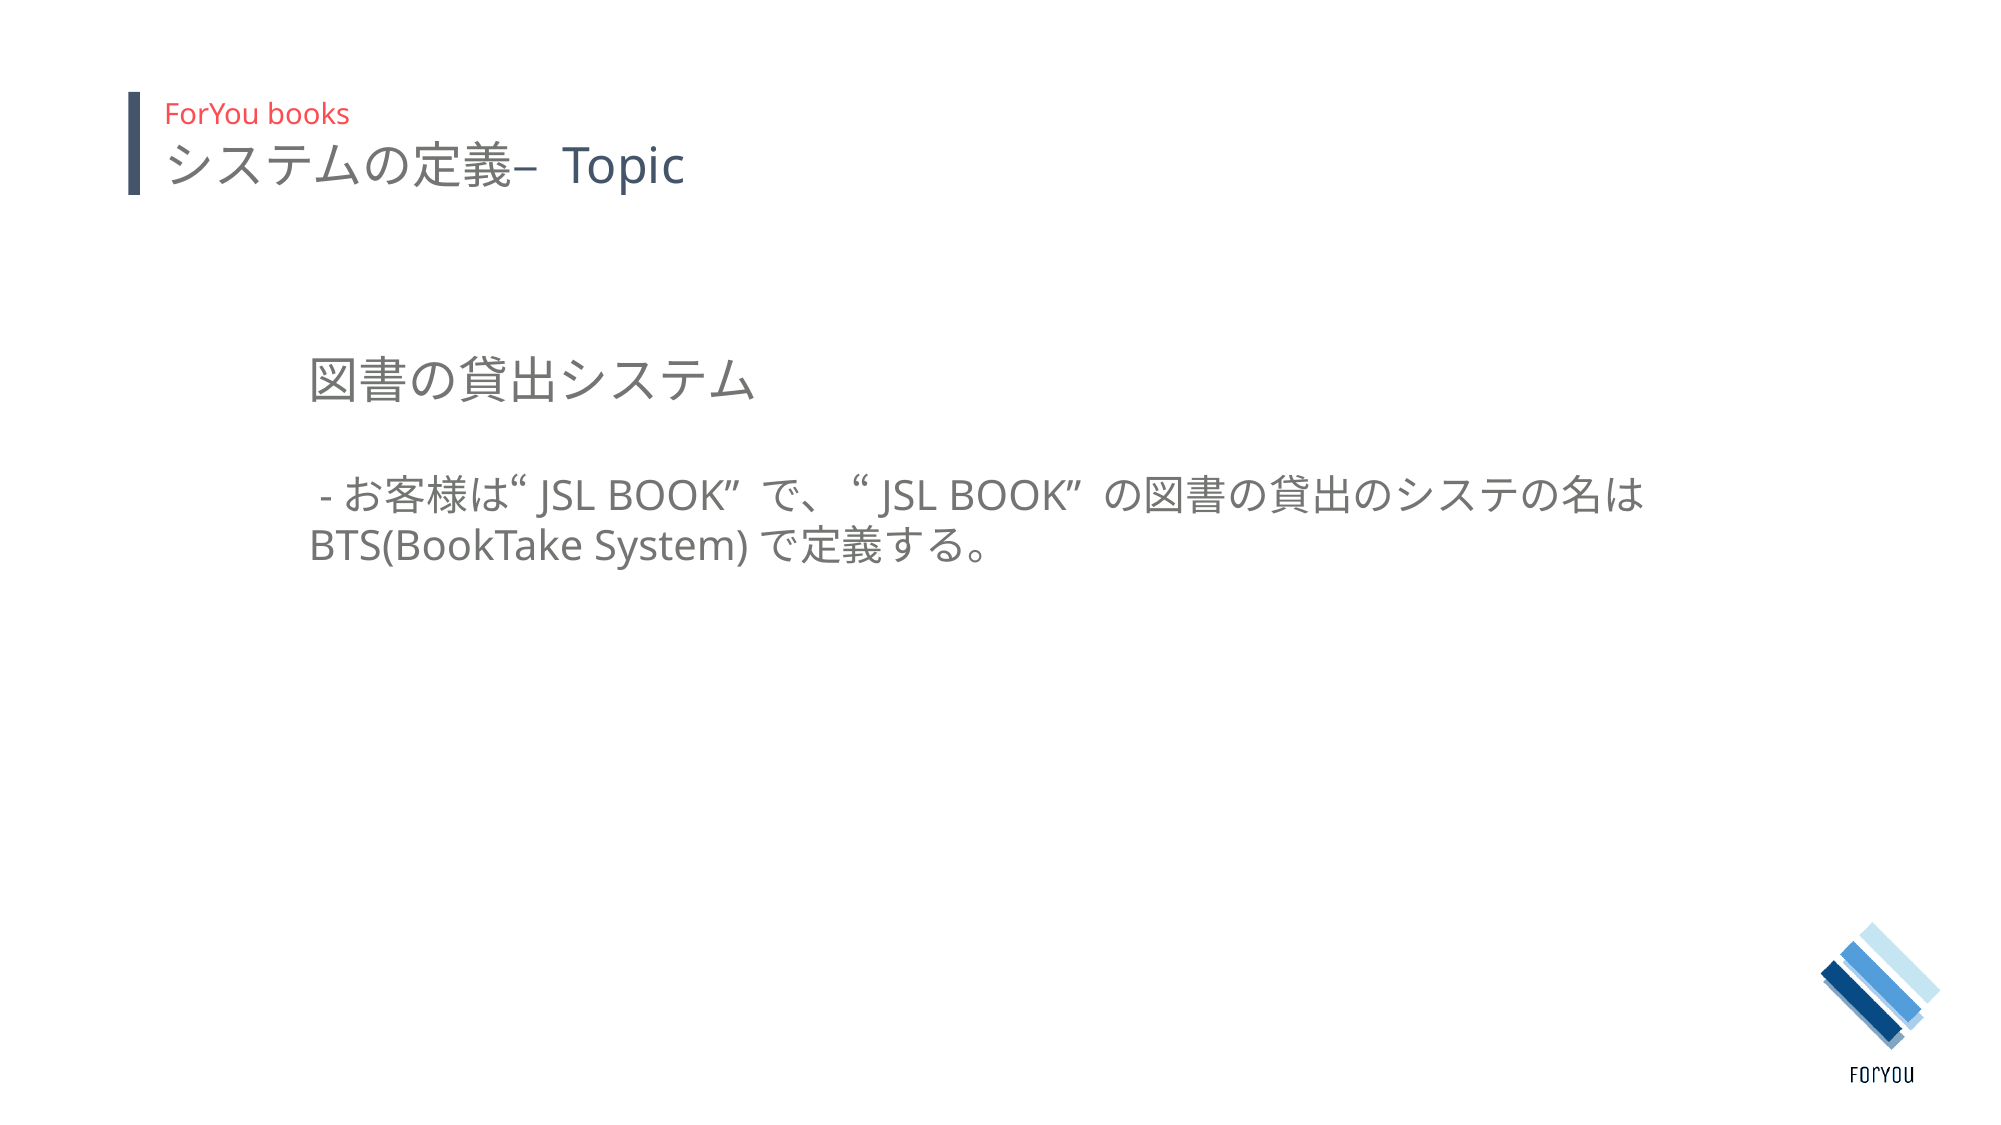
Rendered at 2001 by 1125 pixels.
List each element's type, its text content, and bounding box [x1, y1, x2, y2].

text_box システムの定義– Topic [149, 137, 1300, 201]
text_box ForYou books [149, 88, 868, 138]
picture [1763, 888, 2000, 1125]
text_box [128, 91, 140, 195]
text_box 図書の貸出システム -お客様は“JSL BOOK” で、 “JSL BOOK” の図書の貸出のシステの名は BTS(BookTake System)で定義する。 [293, 341, 1706, 576]
